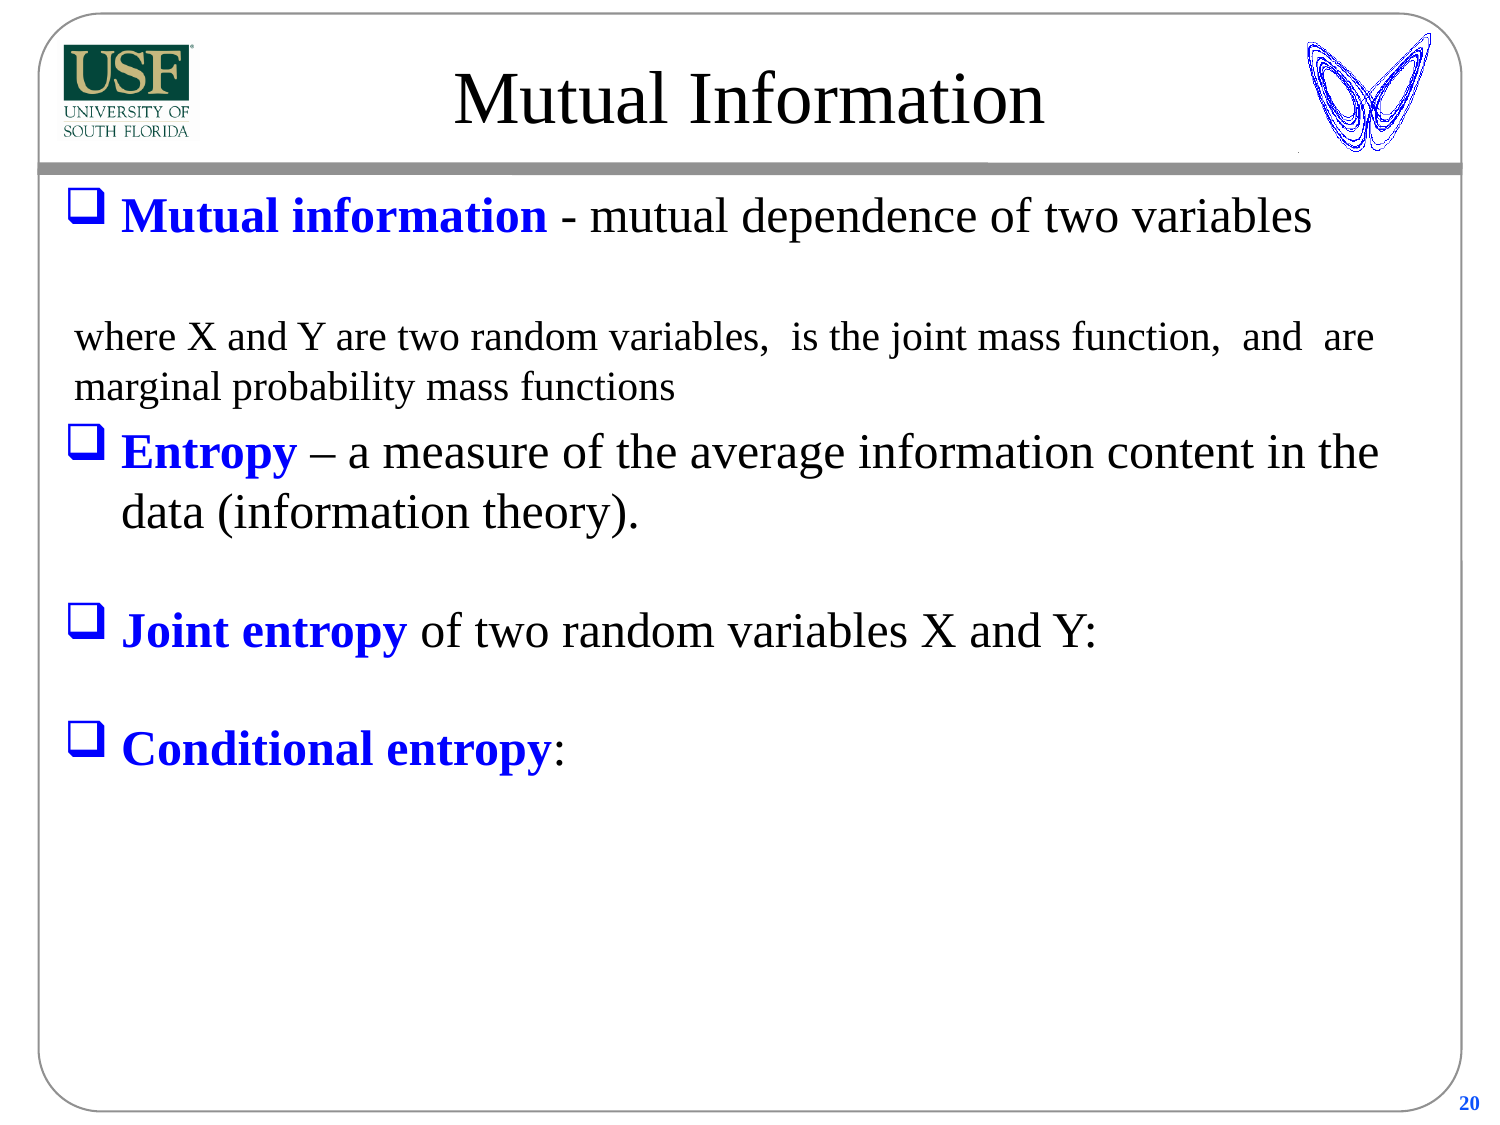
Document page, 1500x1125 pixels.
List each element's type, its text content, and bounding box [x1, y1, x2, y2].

picture [57, 40, 199, 141]
picture [1298, 28, 1438, 153]
title Mutual Information [199, 36, 1301, 151]
